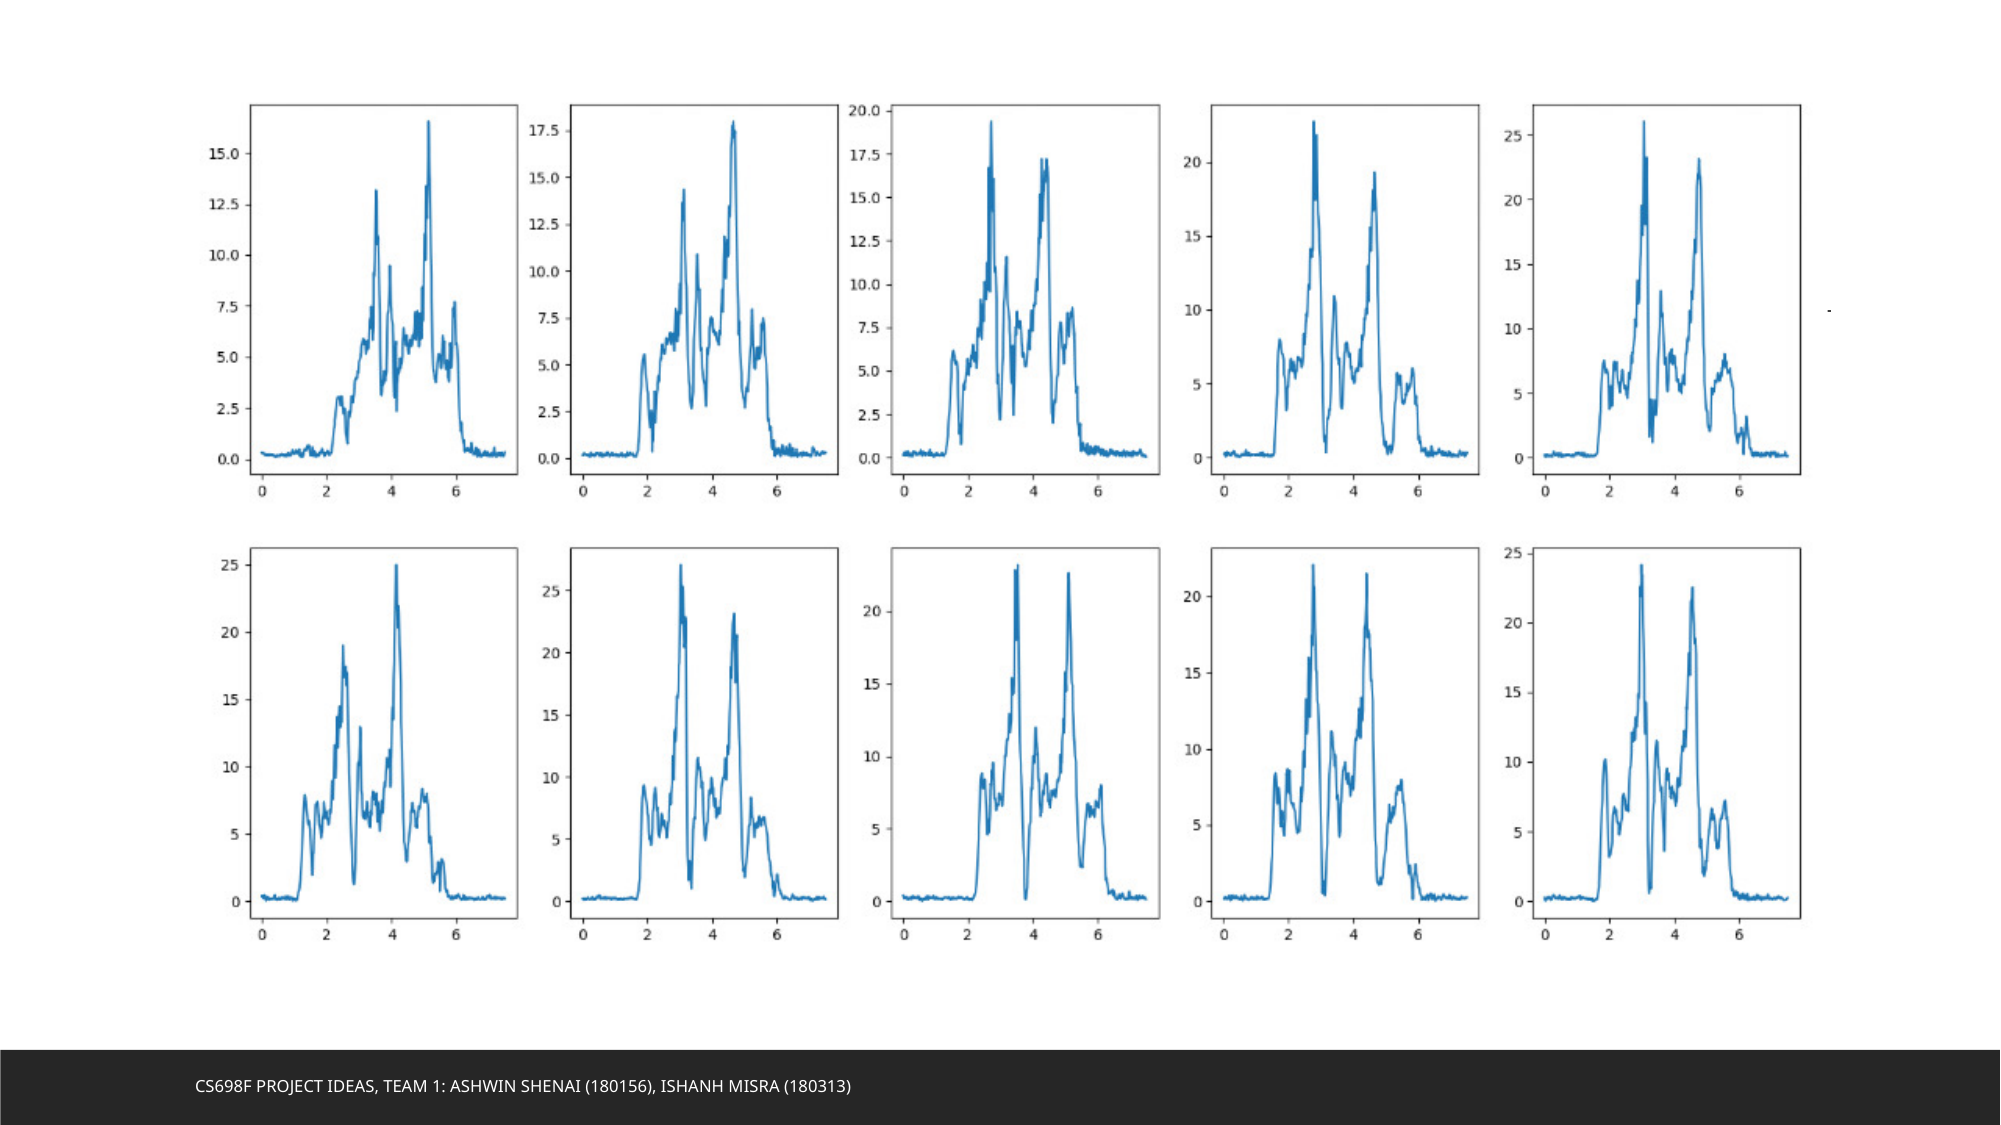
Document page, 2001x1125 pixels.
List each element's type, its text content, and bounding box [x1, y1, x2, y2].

picture [188, 82, 1829, 949]
footer CS698F Project Ideas, Team 1: Ashwin Shenai (180156), Ishanh Misra (180313) [180, 1057, 1299, 1118]
